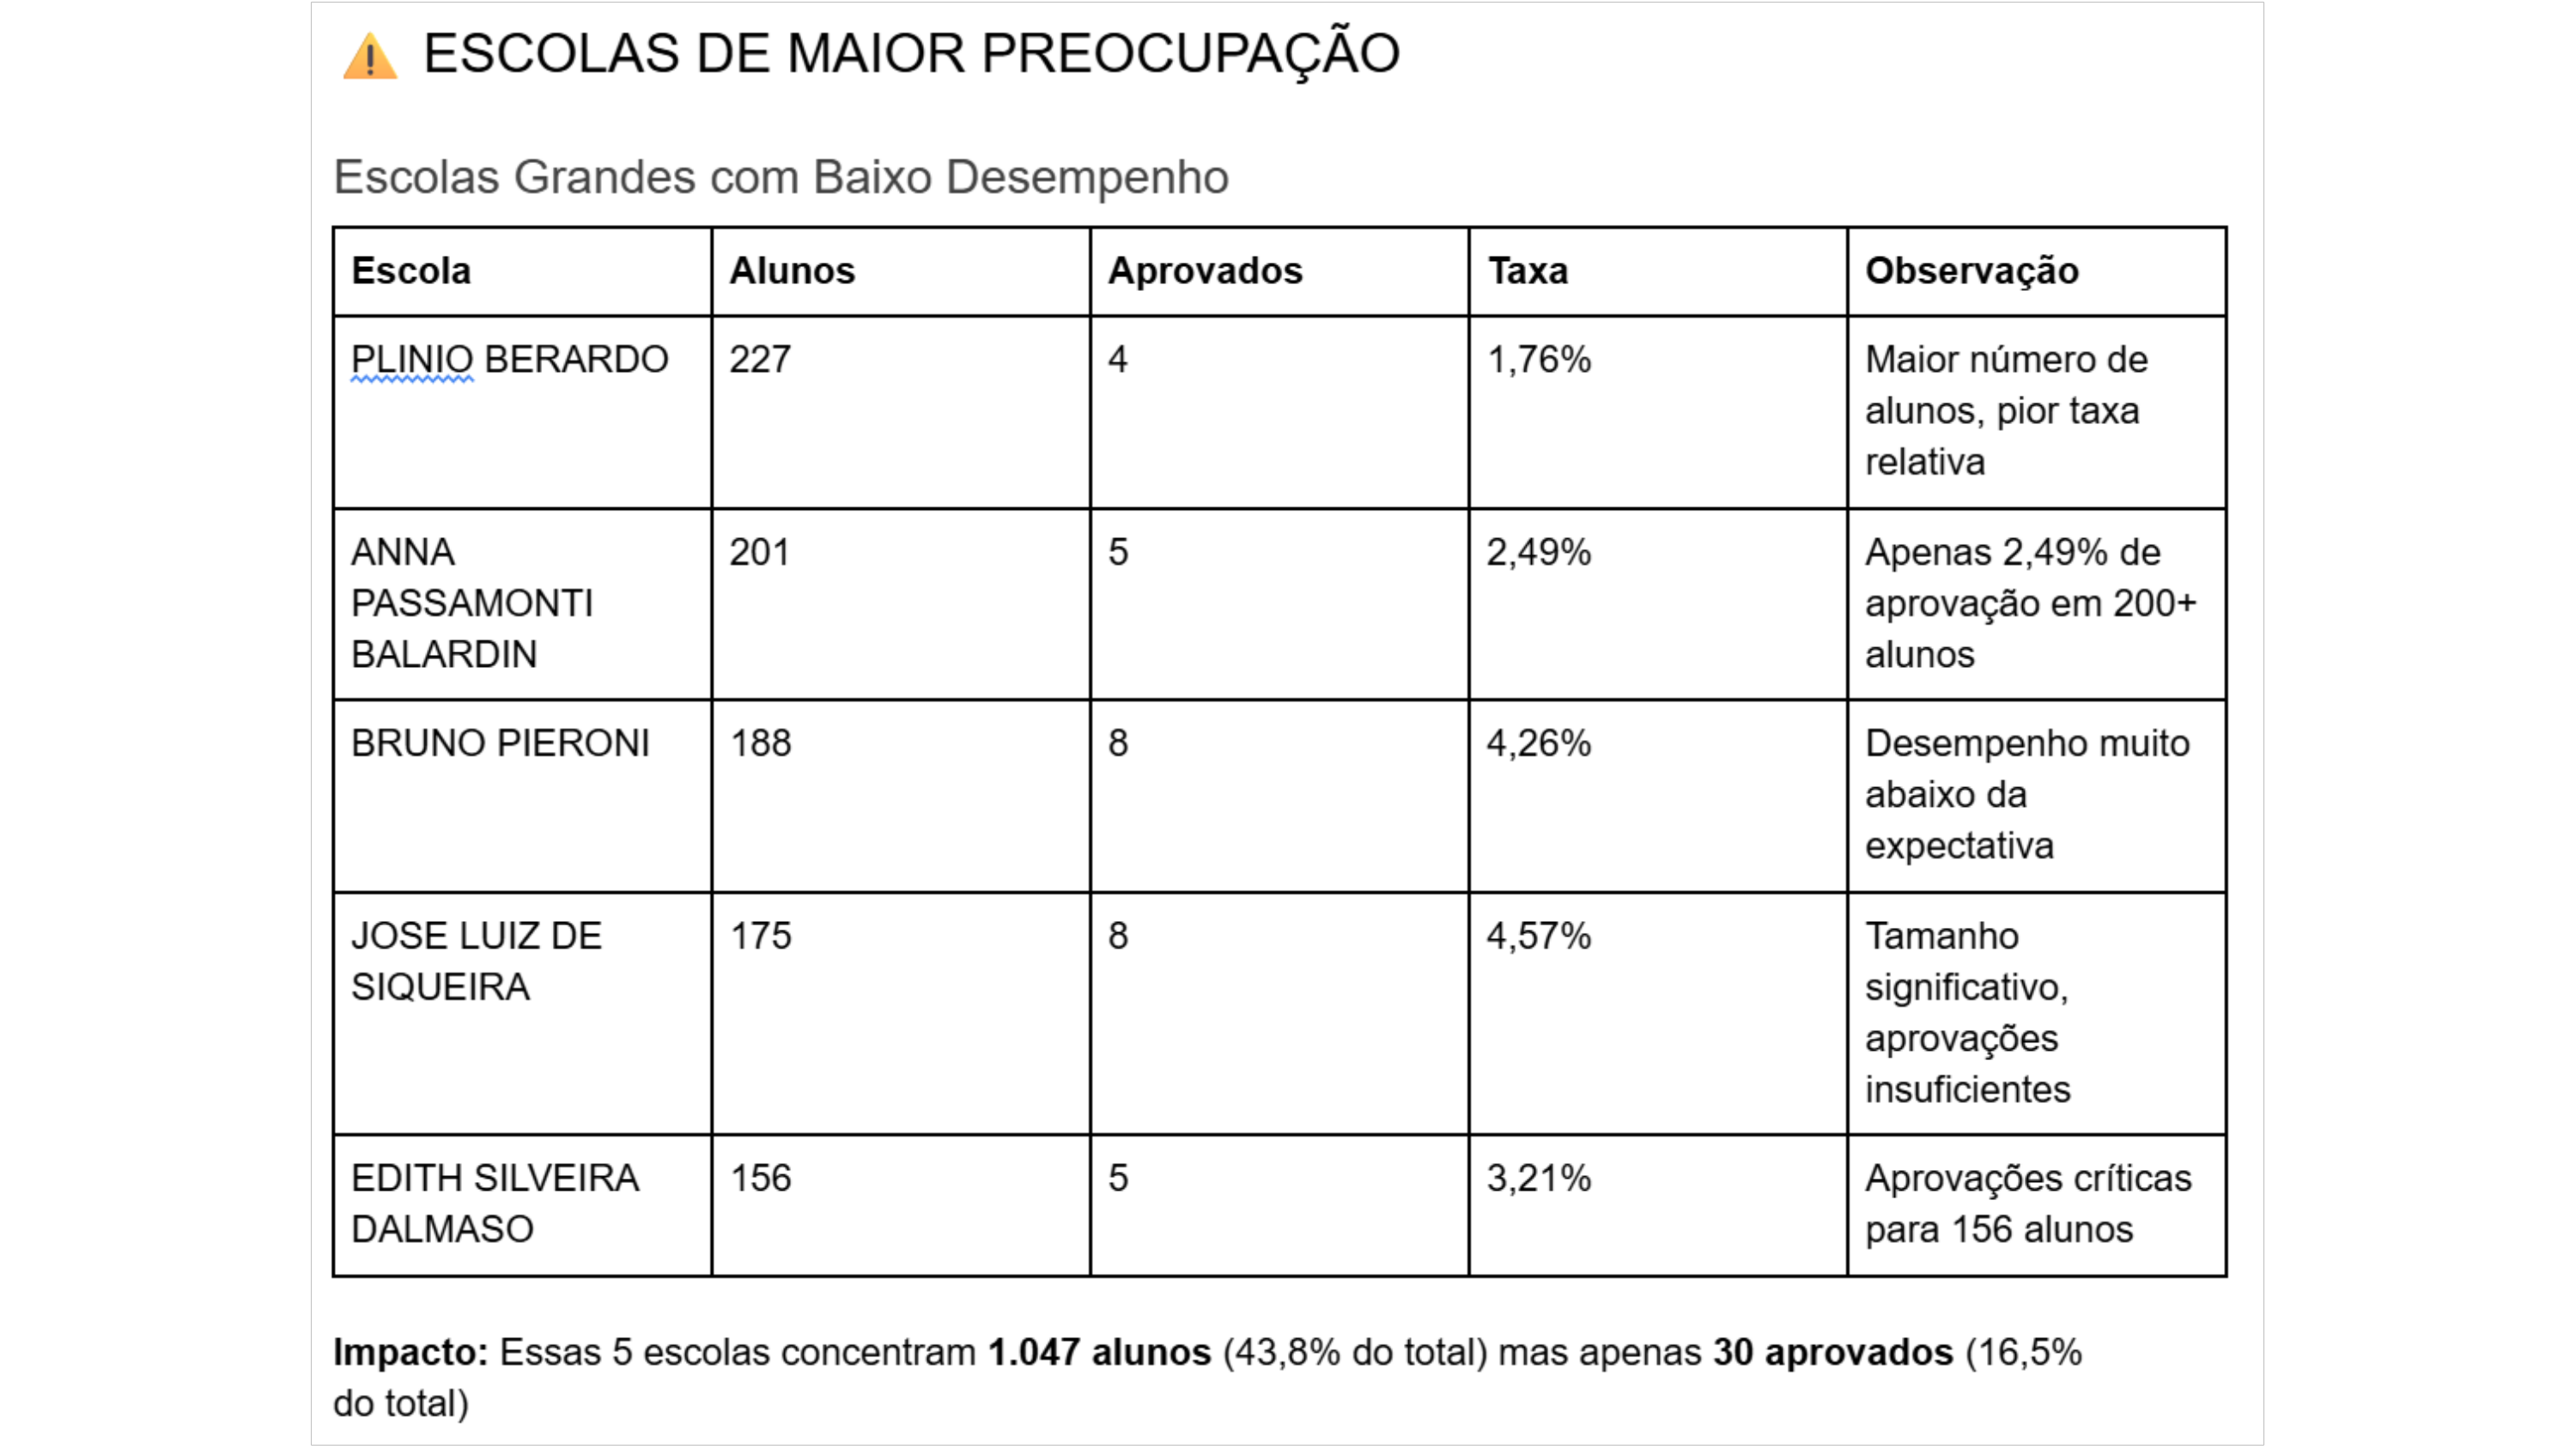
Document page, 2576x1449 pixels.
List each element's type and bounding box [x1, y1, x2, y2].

text_box [308, 0, 2268, 1449]
